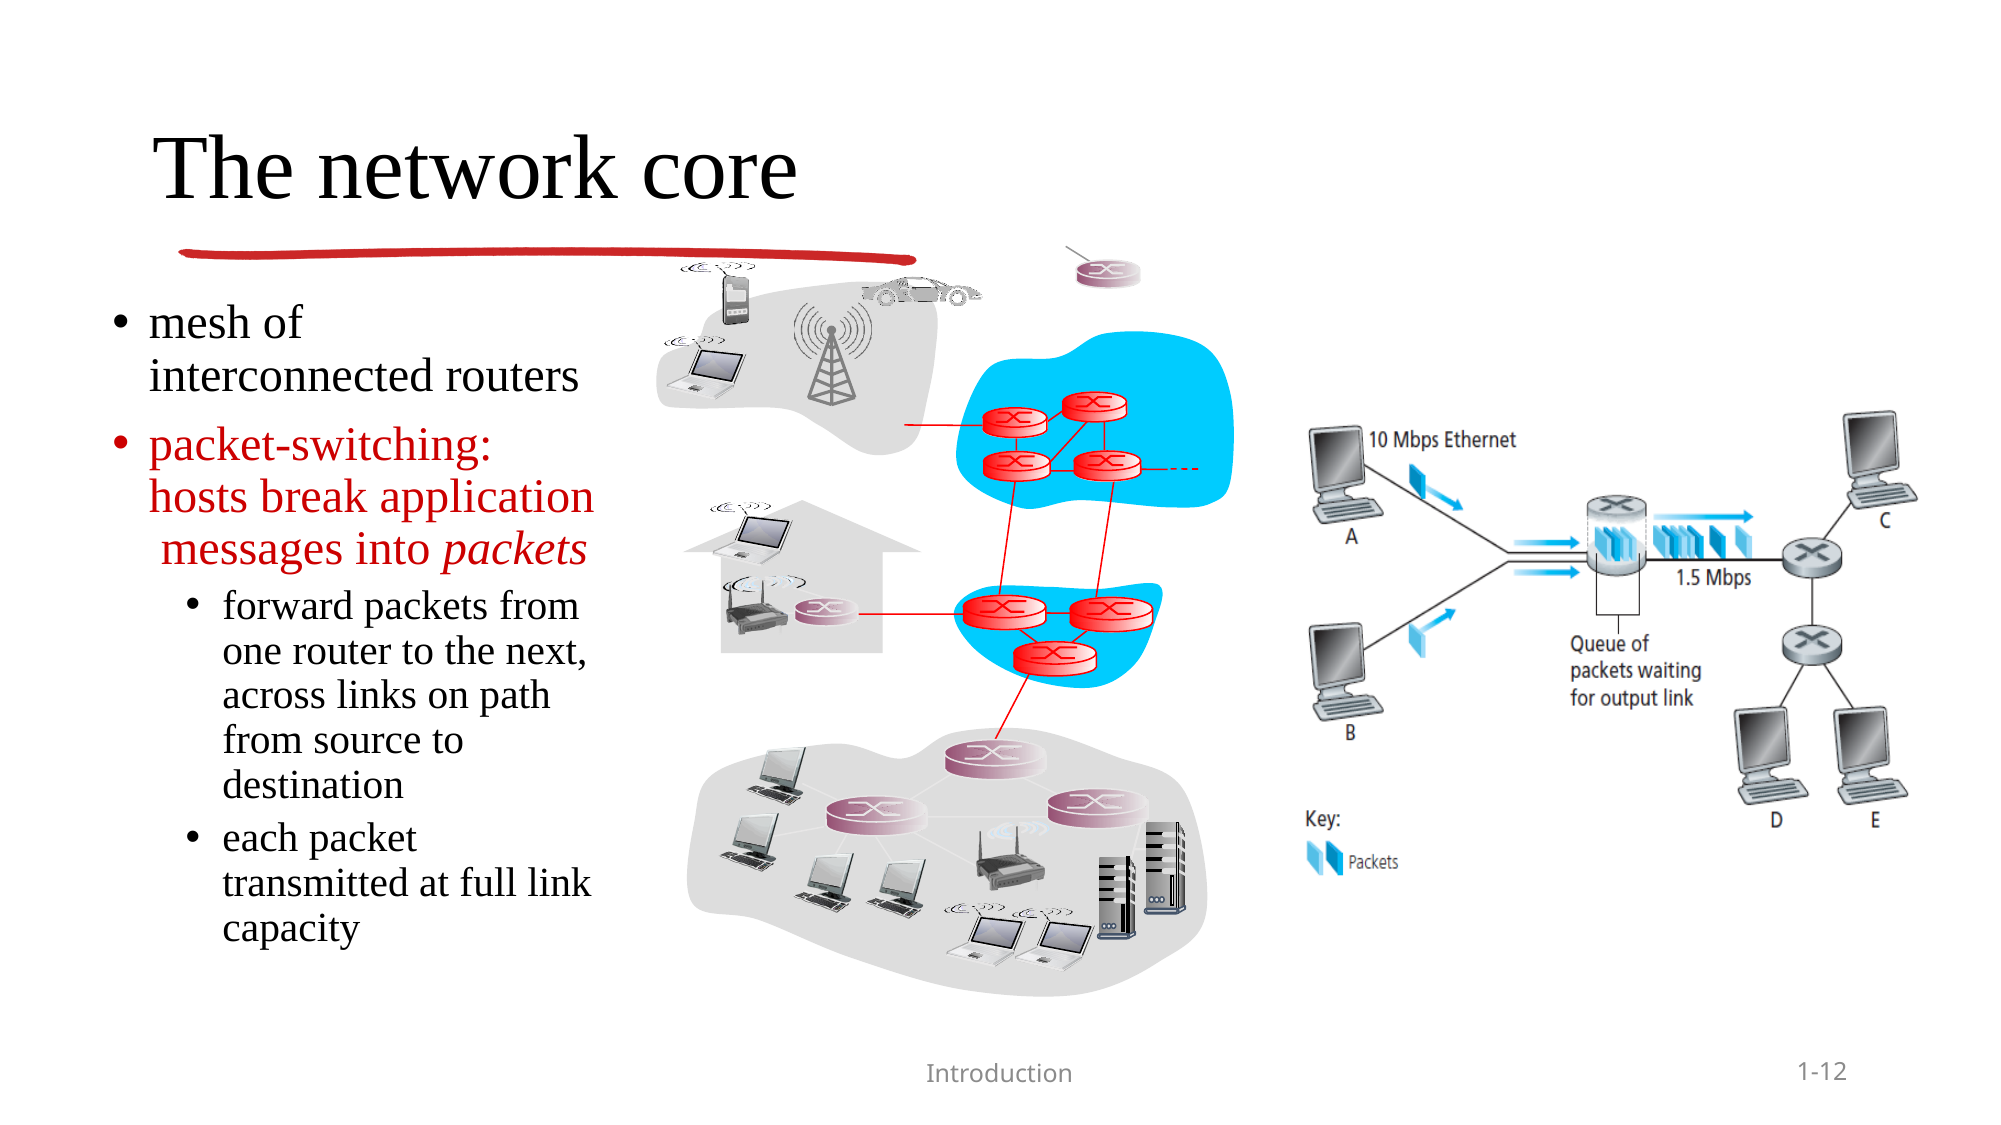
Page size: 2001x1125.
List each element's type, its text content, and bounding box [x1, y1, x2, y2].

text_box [963, 595, 1047, 630]
footer Introduction [662, 1042, 1338, 1103]
picture [859, 273, 983, 306]
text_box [1097, 856, 1136, 939]
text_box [943, 901, 1026, 968]
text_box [1062, 392, 1128, 422]
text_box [850, 856, 927, 923]
text_box [656, 281, 938, 456]
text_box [794, 302, 872, 405]
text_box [794, 597, 859, 626]
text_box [1074, 451, 1142, 481]
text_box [944, 739, 1047, 780]
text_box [1013, 641, 1097, 676]
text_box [1144, 822, 1186, 914]
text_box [679, 271, 781, 325]
slide_number 1-12 [1412, 1042, 1863, 1103]
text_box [825, 795, 928, 836]
text_box [686, 727, 1208, 997]
title The network core [137, 59, 1863, 278]
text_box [983, 451, 1051, 482]
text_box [1070, 597, 1154, 632]
text_box [953, 598, 963, 614]
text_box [730, 744, 807, 810]
picture [1276, 397, 1982, 884]
picture [175, 242, 926, 271]
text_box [722, 574, 806, 633]
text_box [726, 575, 792, 635]
text_box [967, 583, 1163, 625]
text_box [1011, 906, 1095, 973]
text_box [663, 334, 747, 401]
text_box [1065, 246, 1141, 288]
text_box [976, 821, 1050, 891]
text_box [953, 614, 1152, 689]
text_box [1046, 788, 1149, 829]
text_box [682, 499, 922, 654]
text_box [709, 500, 793, 567]
text_box [956, 331, 1234, 509]
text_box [983, 407, 1048, 438]
list mesh of interconnected routers packet-switching: hosts break application messages into packets forward packets from one router to the next, across links on path from source to destination each packet transmitted at full link capacity [97, 289, 612, 958]
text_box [778, 850, 855, 917]
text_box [703, 810, 780, 876]
